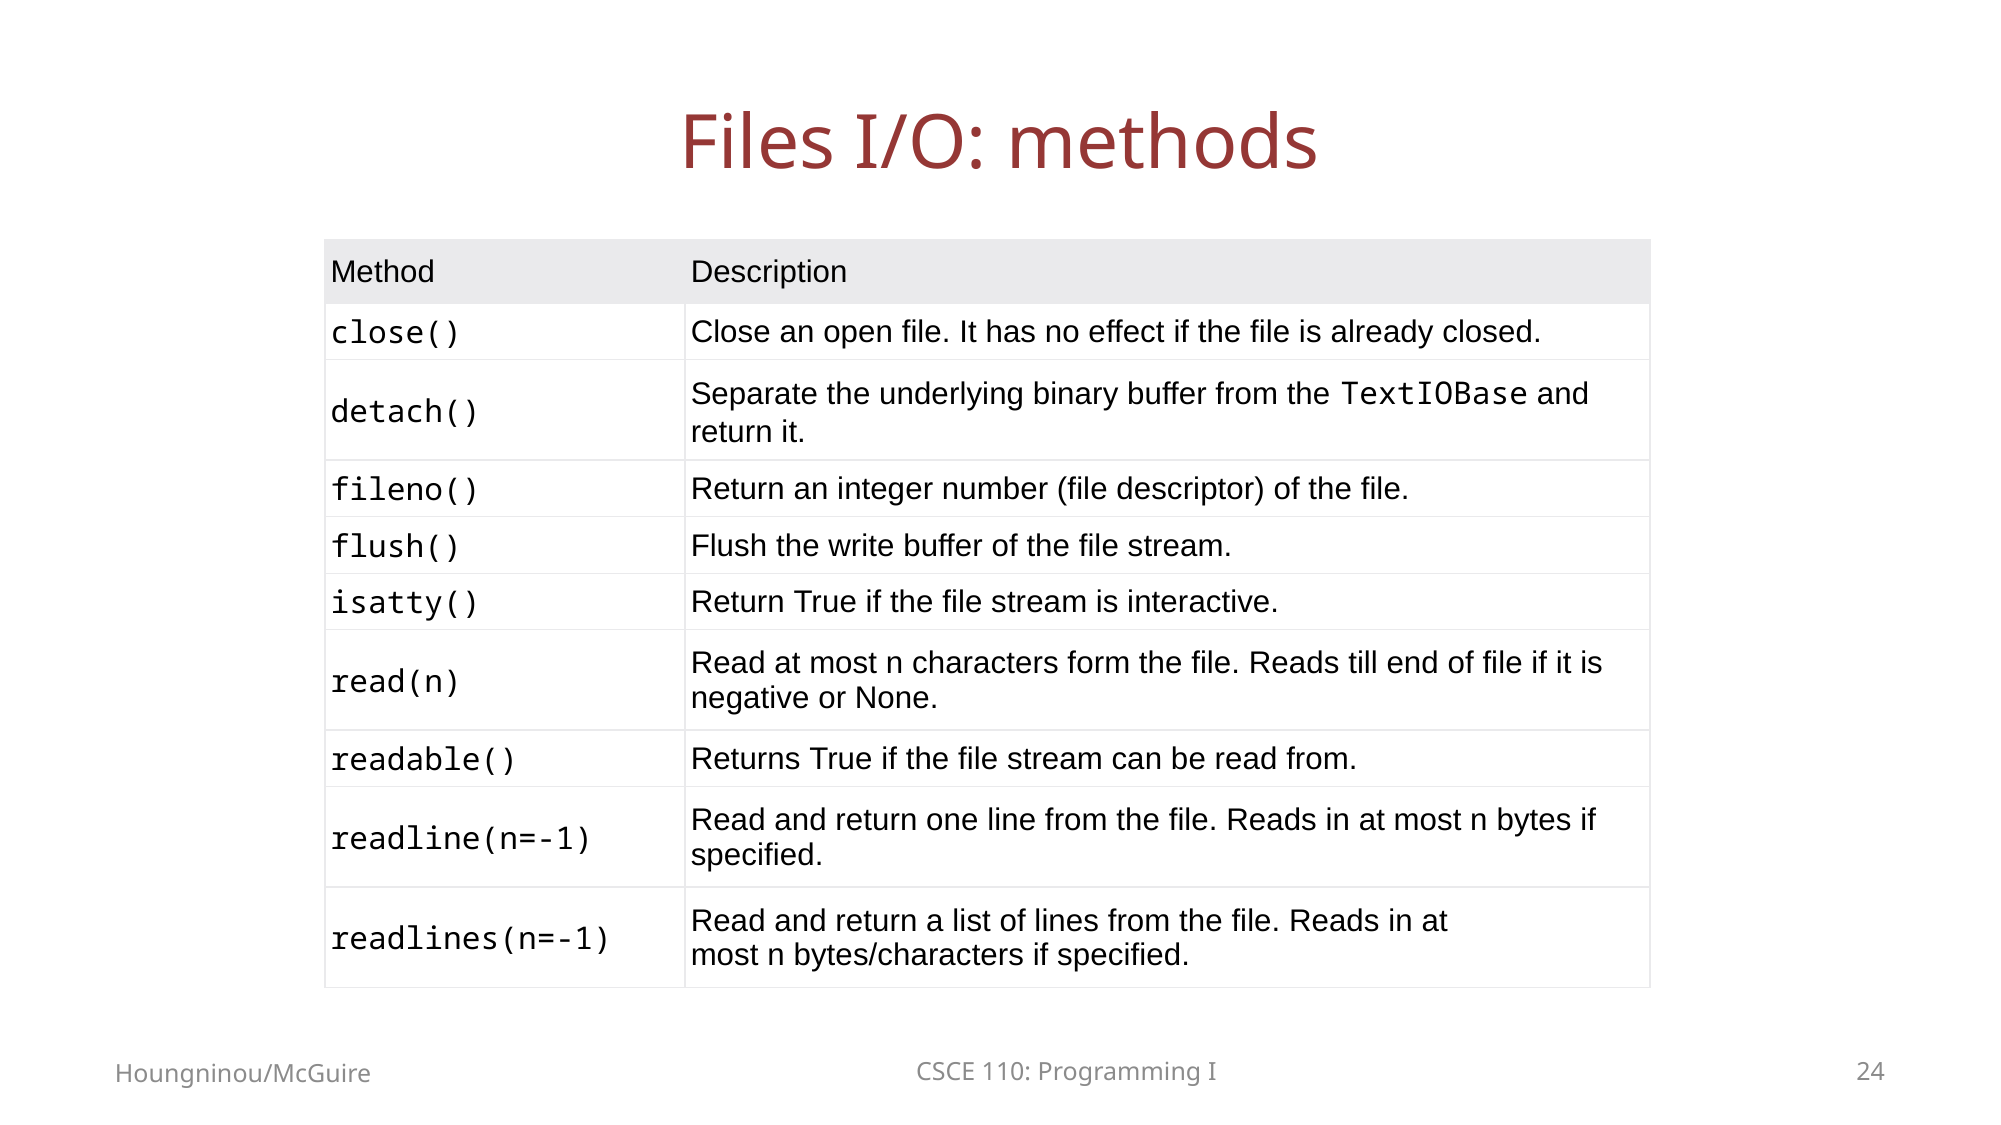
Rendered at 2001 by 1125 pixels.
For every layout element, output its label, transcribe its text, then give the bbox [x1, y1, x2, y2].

table_cell close() [326, 304, 684, 359]
table_cell Read and return a list of lines from the file. Reads in at most n bytes/characters if specified. [686, 888, 1649, 987]
table_cell readable() [326, 731, 684, 786]
table_cell fileno() [326, 461, 684, 516]
table_cell Flush the write buffer of the file stream. [686, 517, 1649, 573]
table_cell isatty() [326, 574, 684, 629]
table_cell read(n) [326, 630, 684, 729]
table_cell Separate the underlying binary buffer from the TextIOBase and return it. [686, 360, 1649, 459]
table_cell Close an open file. It has no effect if the file is already closed. [686, 304, 1649, 359]
table_cell Return an integer number (file descriptor) of the file. [686, 461, 1649, 516]
table_cell detach() [326, 360, 684, 459]
title Files I/O: methods [99, 45, 1900, 233]
table_header Method [326, 241, 684, 303]
table_cell Returns True if the file stream can be read from. [686, 731, 1649, 786]
table_cell Read and return one line from the file. Reads in at most n bytes if specified. [686, 787, 1649, 886]
table_header Description [686, 241, 1649, 303]
table_cell readline(n=-1) [326, 787, 684, 886]
table_cell Return True if the file stream is interactive. [686, 574, 1649, 629]
table_cell flush() [326, 517, 684, 573]
footer CSCE 110: Programming I [683, 1042, 1433, 1103]
slide_number 24 [1433, 1042, 1900, 1103]
table_cell readlines(n=-1) [326, 888, 684, 987]
table_cell Read at most n characters form the file. Reads till end of file if it is negative or None. [686, 630, 1649, 729]
slide_number Houngninou/McGuire [99, 1042, 567, 1103]
